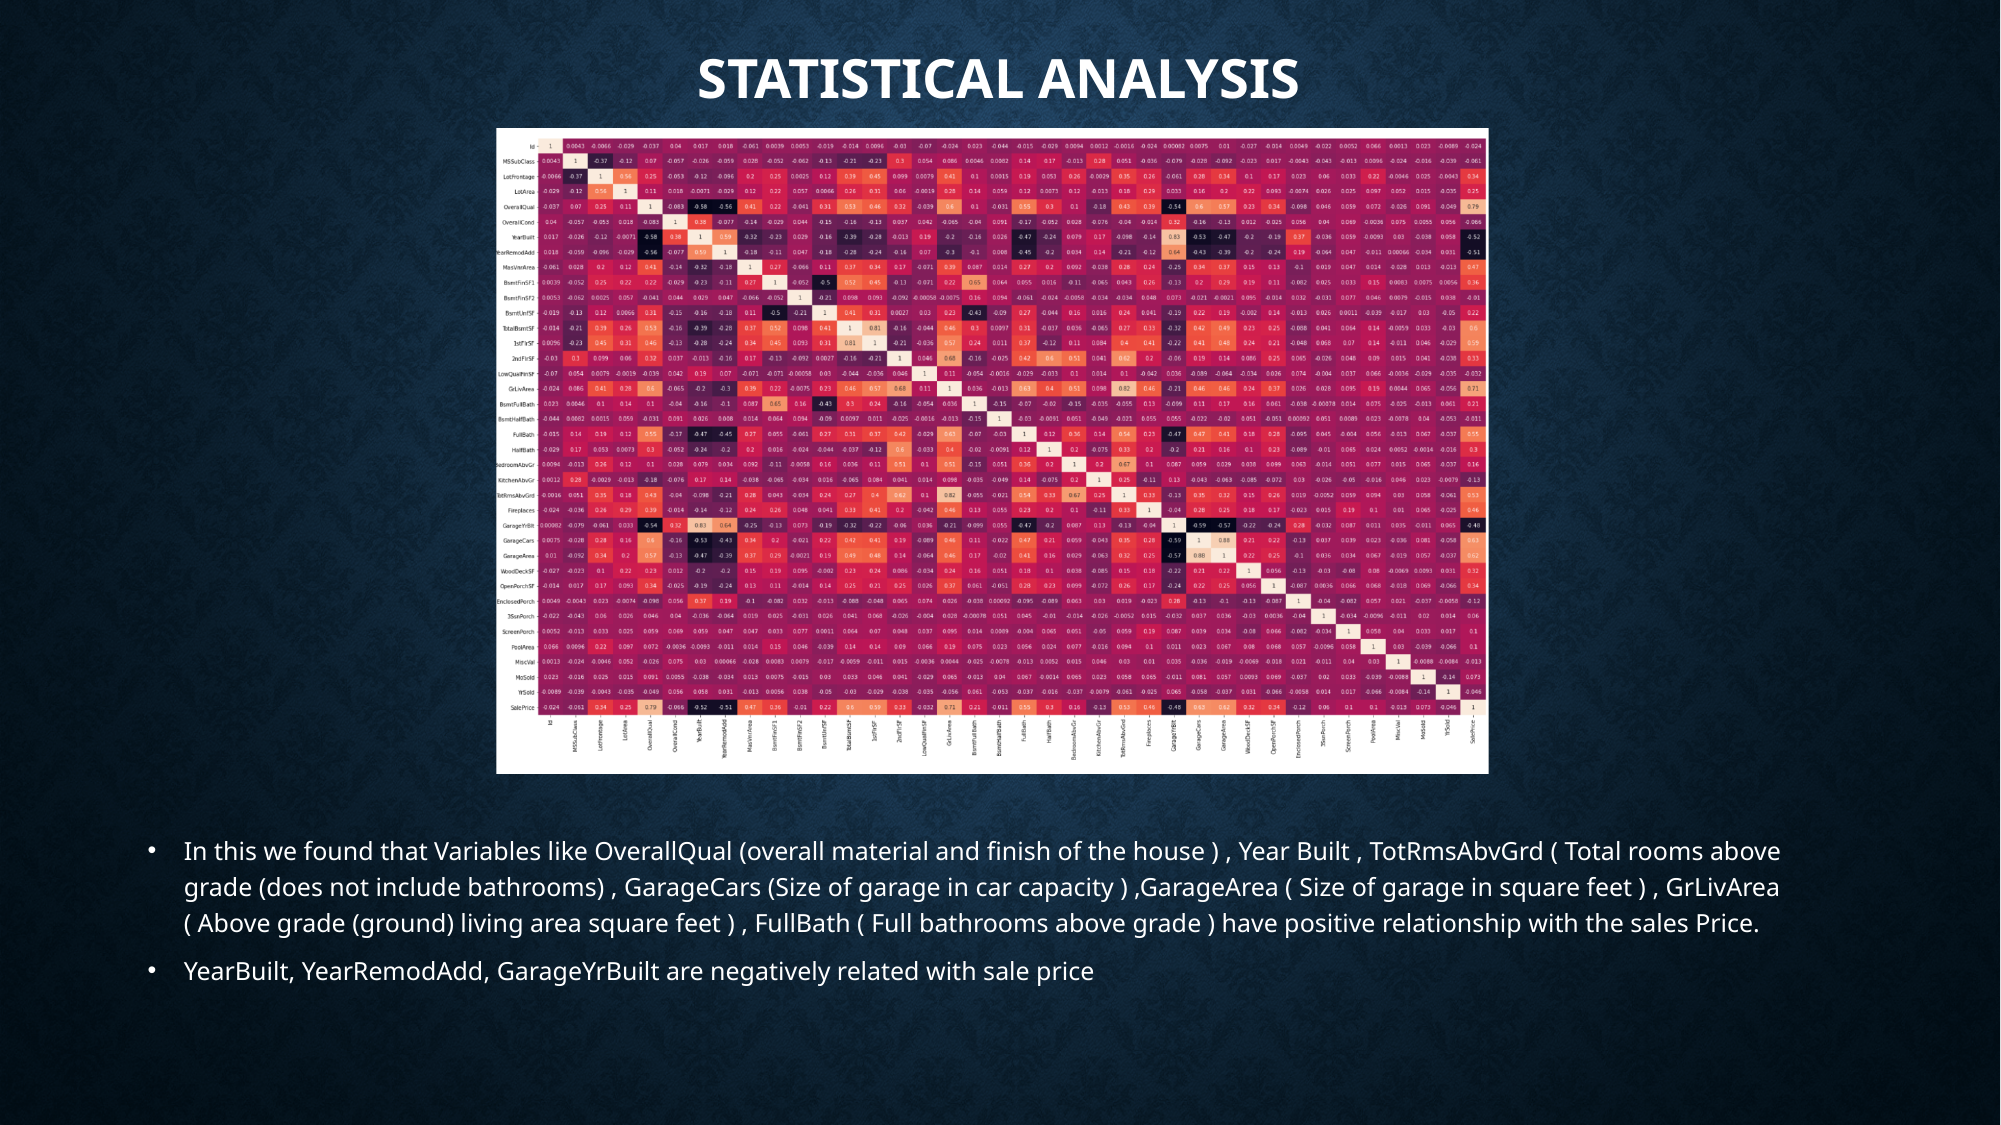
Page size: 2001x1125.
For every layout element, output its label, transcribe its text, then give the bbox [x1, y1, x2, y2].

list In this we found that Variables like OverallQual (overall material and finish of the house ) , Year Built , TotRmsAbvGrd ( Total rooms above grade (does not include bathrooms) , GarageCars (Size of garage in car capacity ) ,GarageArea ( Size of garage in square feet ) , GrLivArea ( Above grade (ground) living area square feet ) , FullBath ( Full bathrooms above grade ) have positive relationship with the sales Price. YearBuilt, YearRemodAdd, GarageYrBuilt are negatively related with sale price [132, 821, 1832, 1031]
picture [495, 128, 1490, 774]
title Statistical Analysis [149, 0, 1849, 119]
